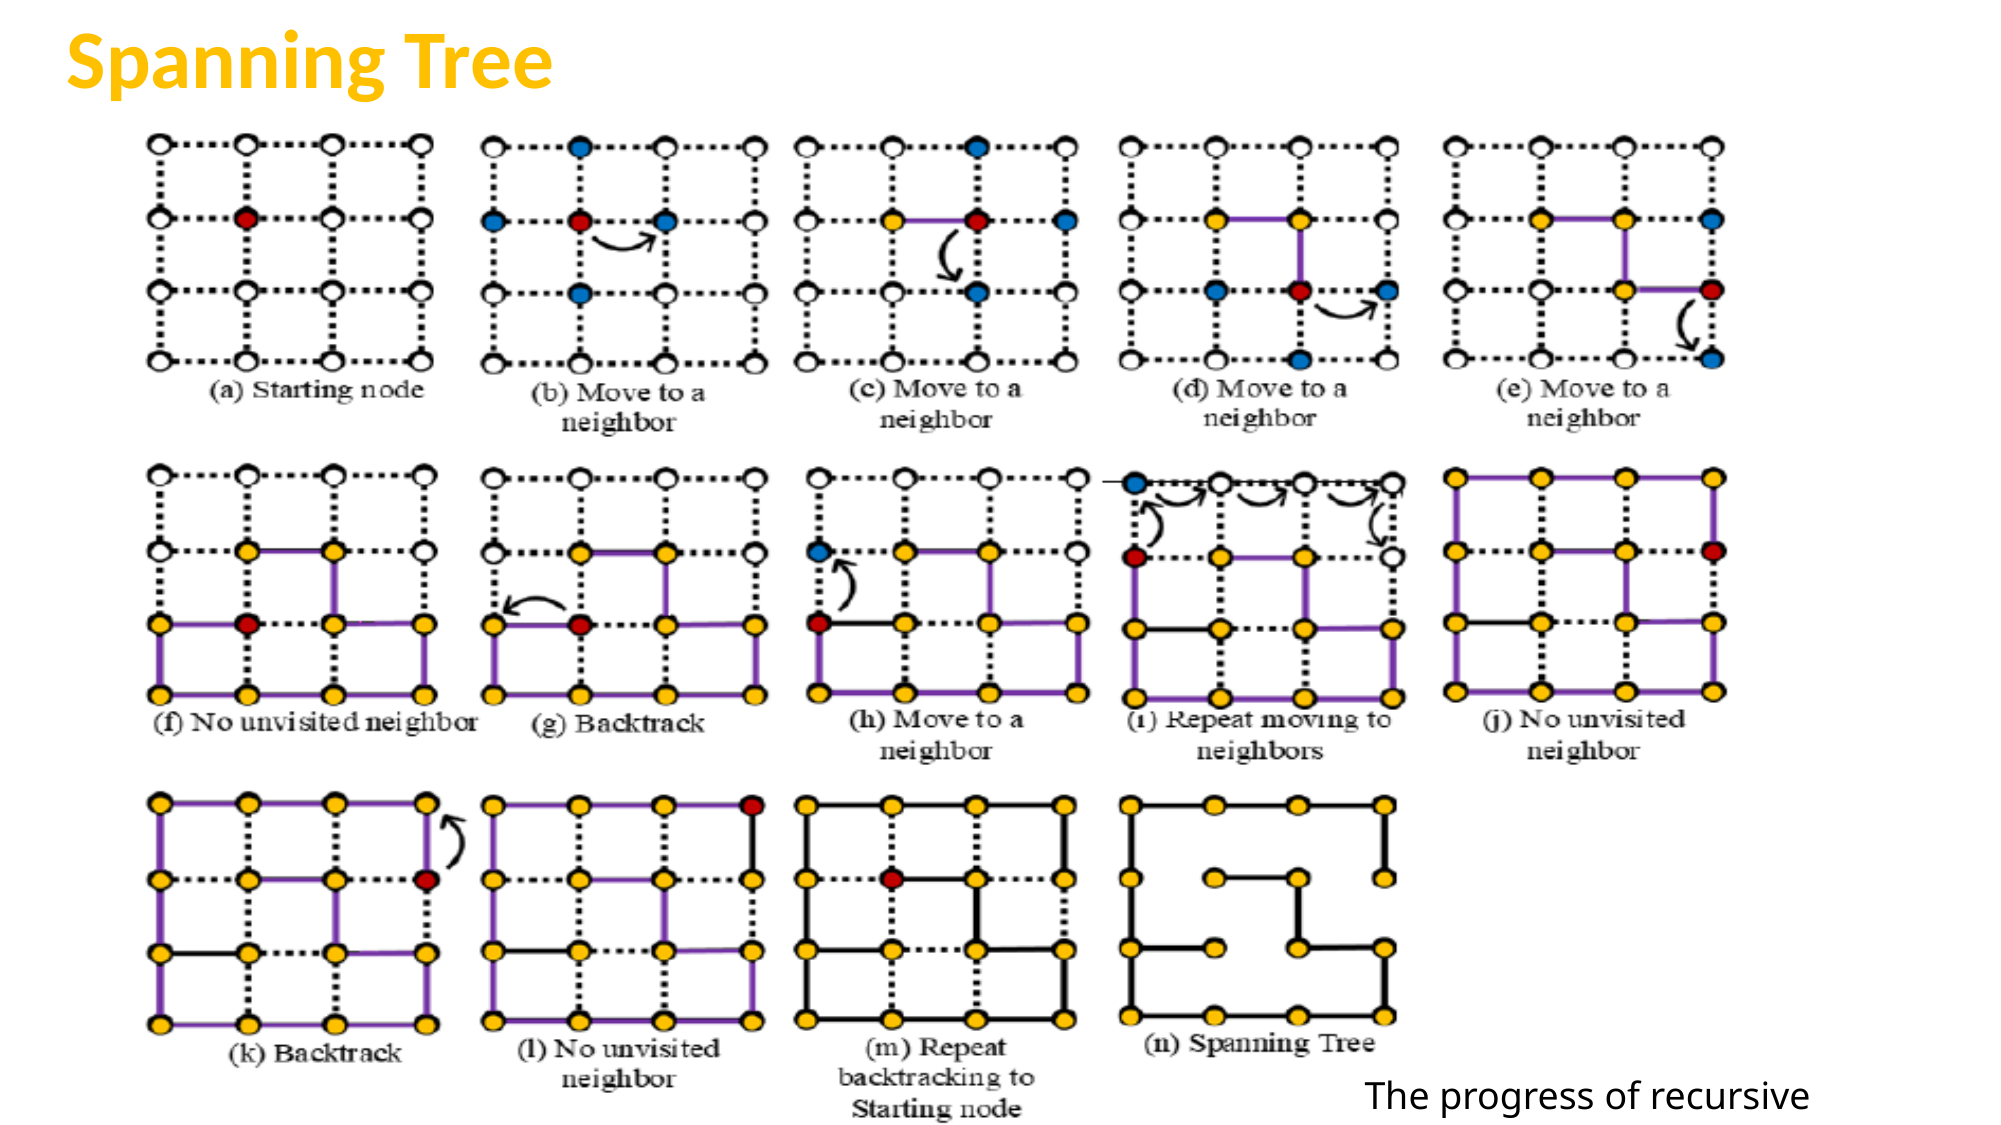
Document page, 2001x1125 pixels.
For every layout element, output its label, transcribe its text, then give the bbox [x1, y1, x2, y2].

picture [89, 116, 1772, 1125]
text_box The progress of recursive backtracker. [1772, 1064, 2000, 1125]
text_box Spanning Tree [51, 0, 570, 113]
